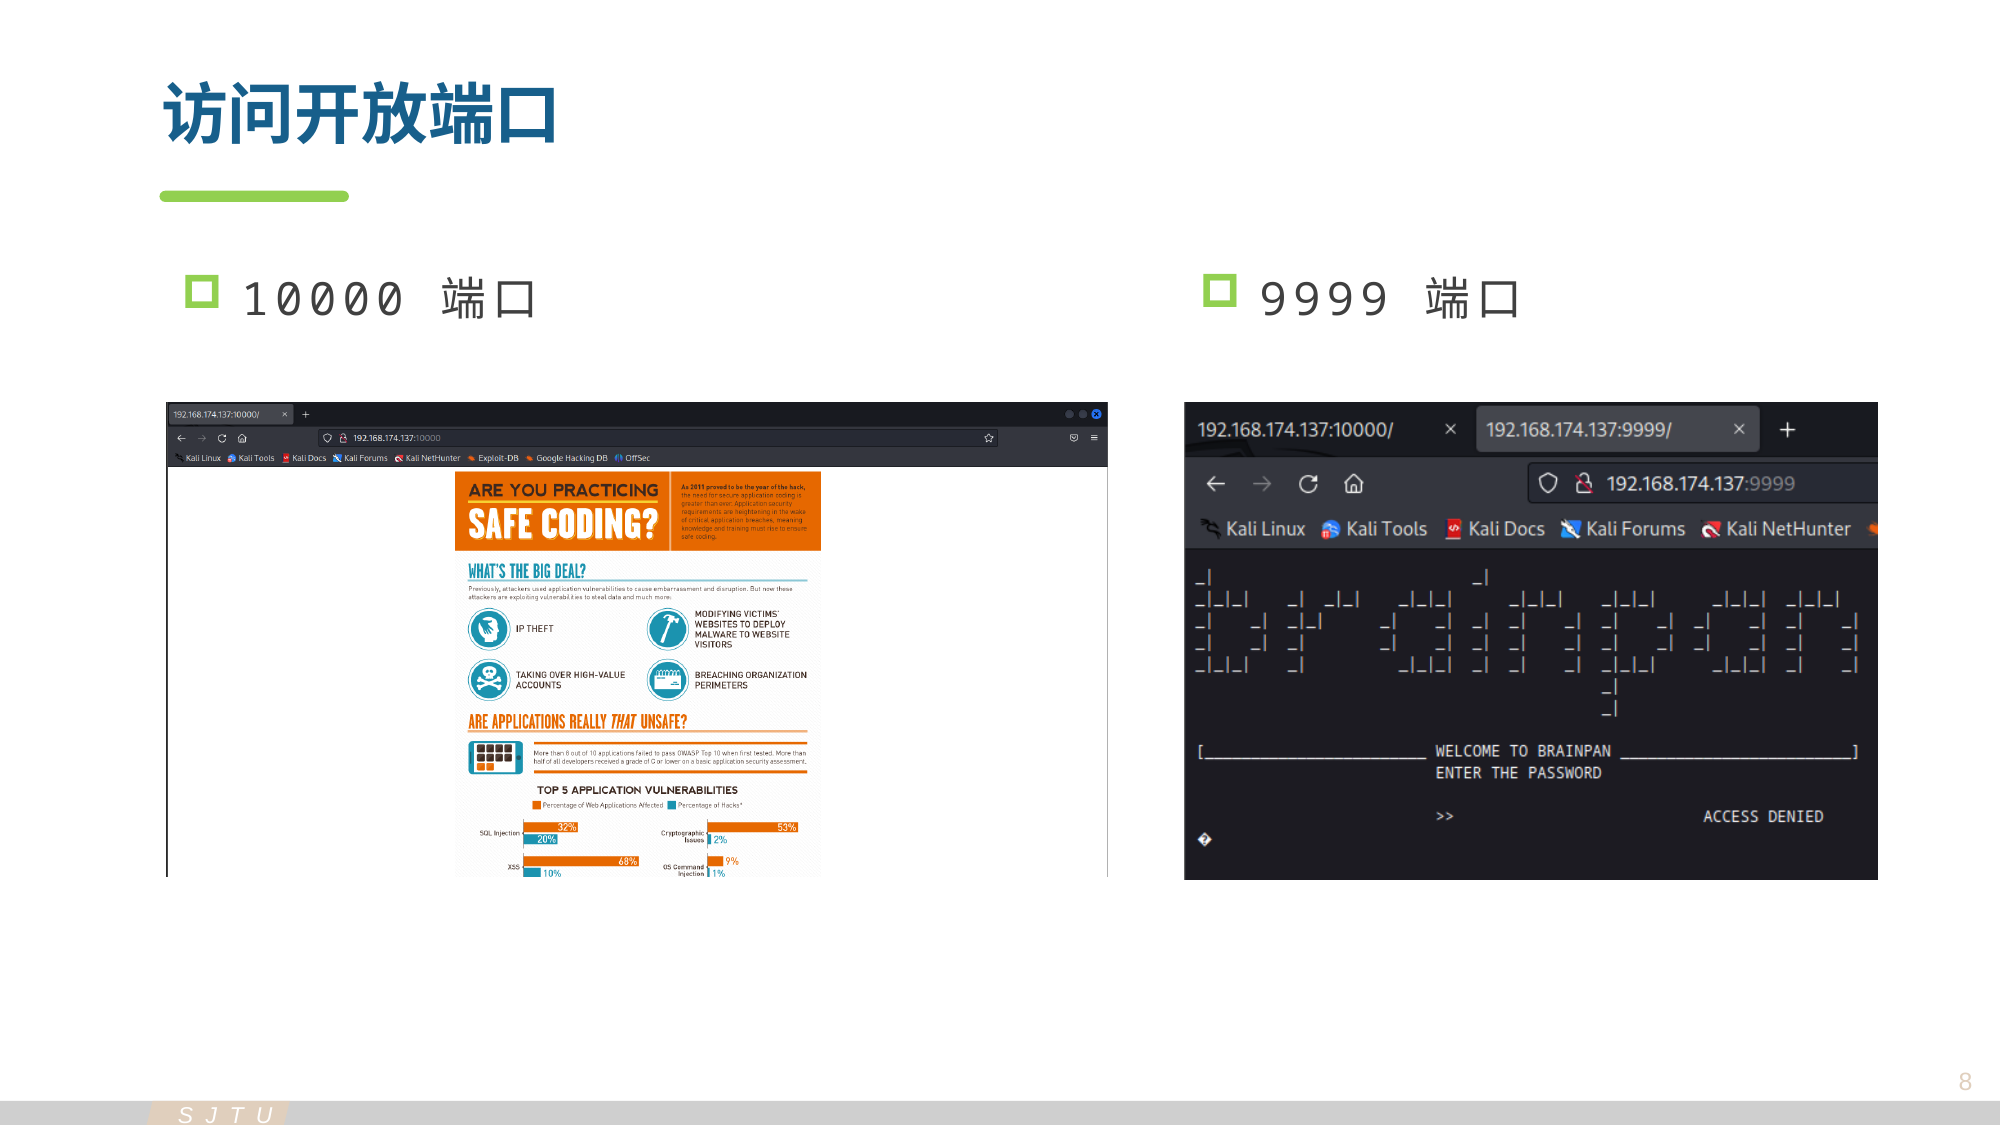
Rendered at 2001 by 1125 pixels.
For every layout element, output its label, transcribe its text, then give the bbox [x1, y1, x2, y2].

slide_number 8 [1817, 1052, 1988, 1109]
picture [1184, 402, 1878, 880]
list 10000 端口 [166, 245, 584, 344]
list 访问开放端口 [146, 62, 1750, 161]
picture [166, 402, 1108, 877]
text_box 9999 端口 [1184, 245, 1602, 344]
